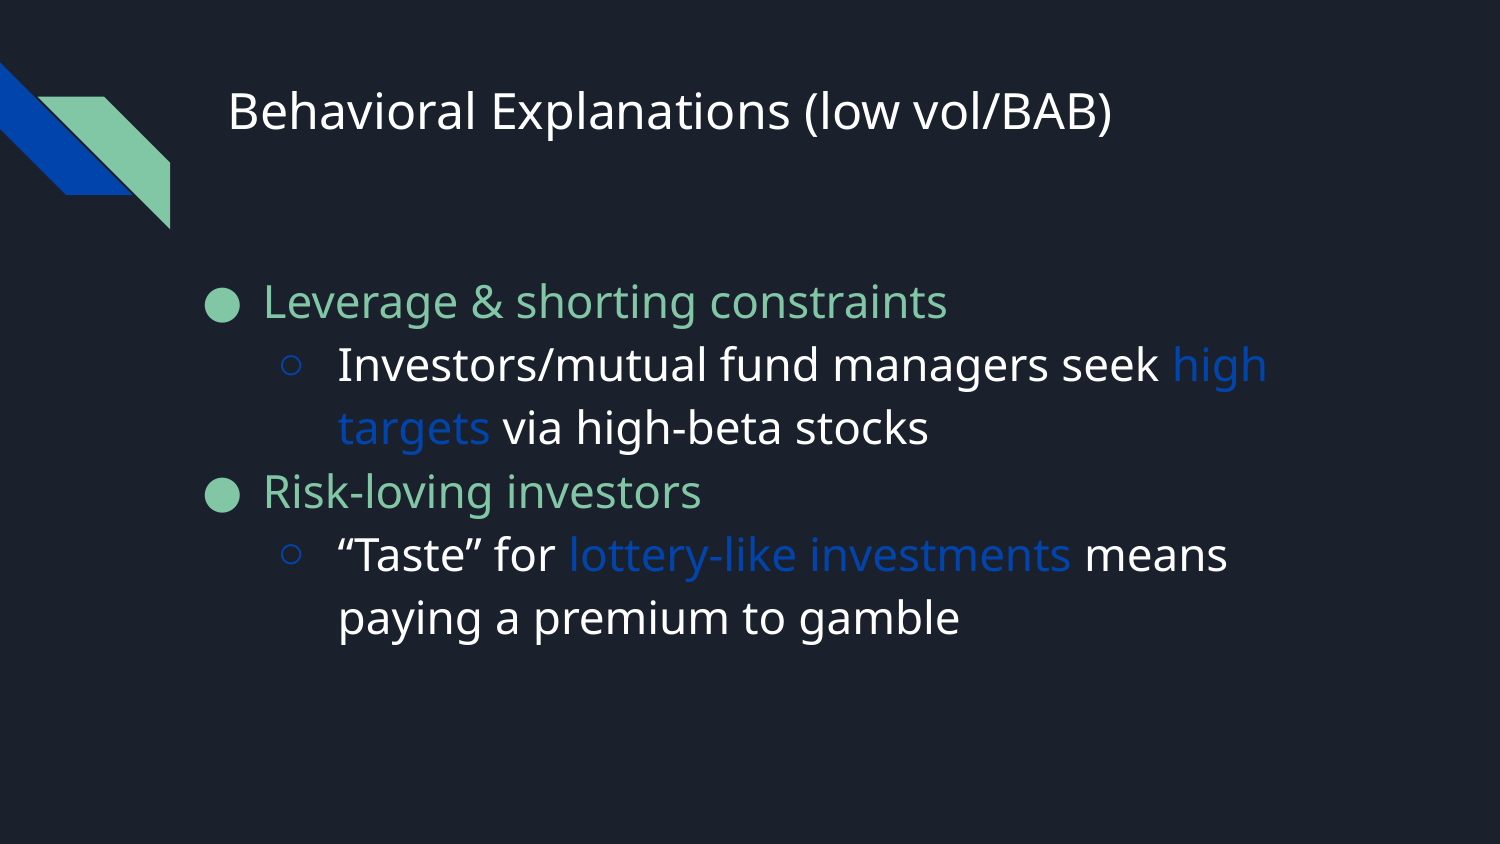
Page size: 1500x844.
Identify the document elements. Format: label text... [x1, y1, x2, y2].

title Behavioral Explanations (low vol/BAB) [212, 64, 1368, 215]
list Leverage & shorting constraints Investors/mutual fund managers seek high targets via high-beta stocks Risk-loving investors “Taste” for lottery-like investments means paying a premium to gamble [172, 249, 1328, 728]
